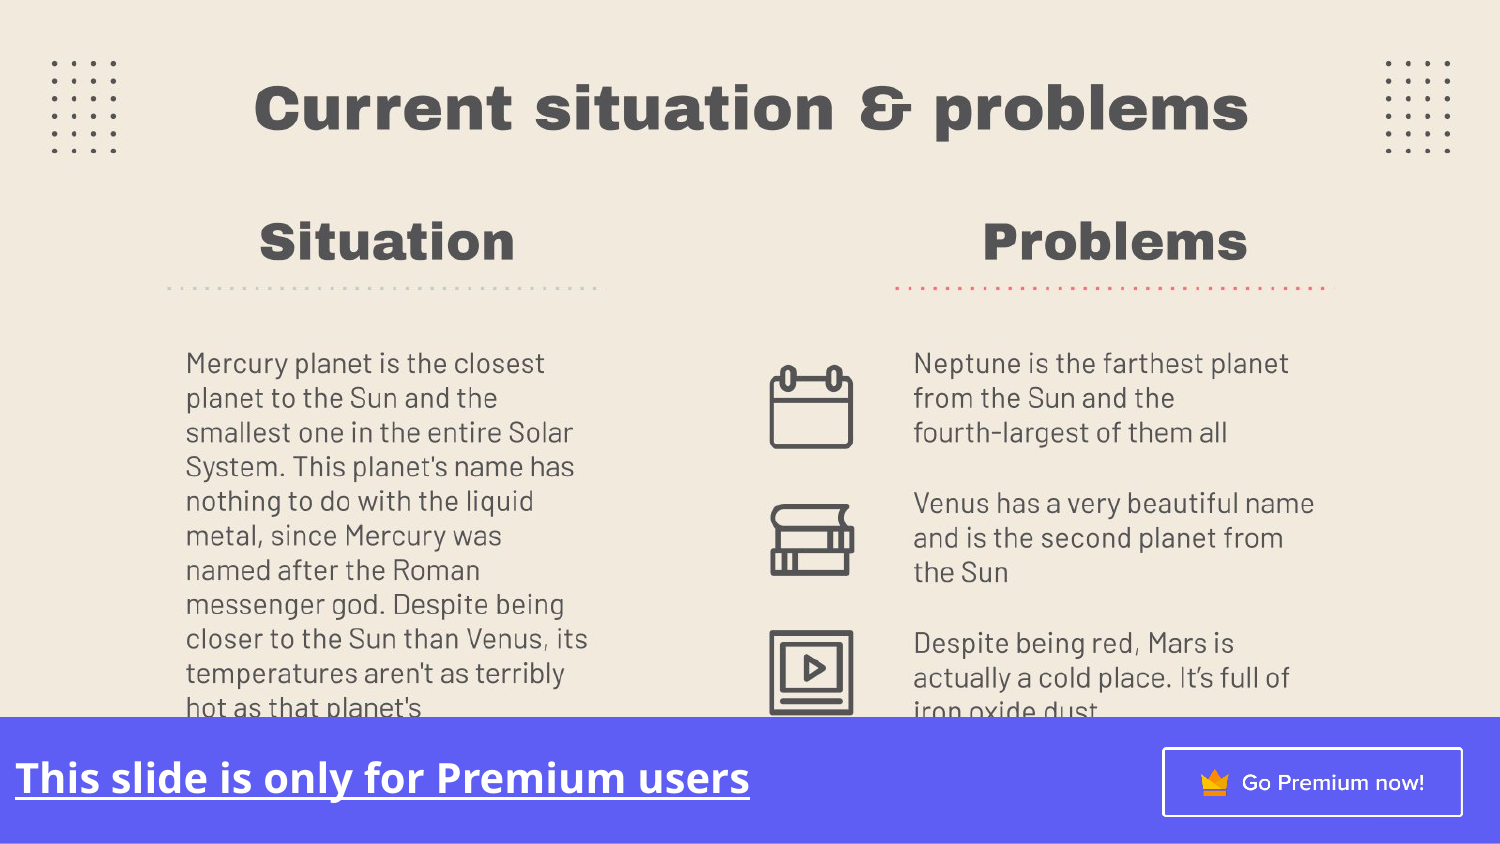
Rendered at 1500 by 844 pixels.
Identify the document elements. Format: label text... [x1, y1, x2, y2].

text_box This slide is only for Premium users [0, 717, 1500, 844]
picture [1162, 747, 1463, 817]
picture [0, 0, 1500, 717]
